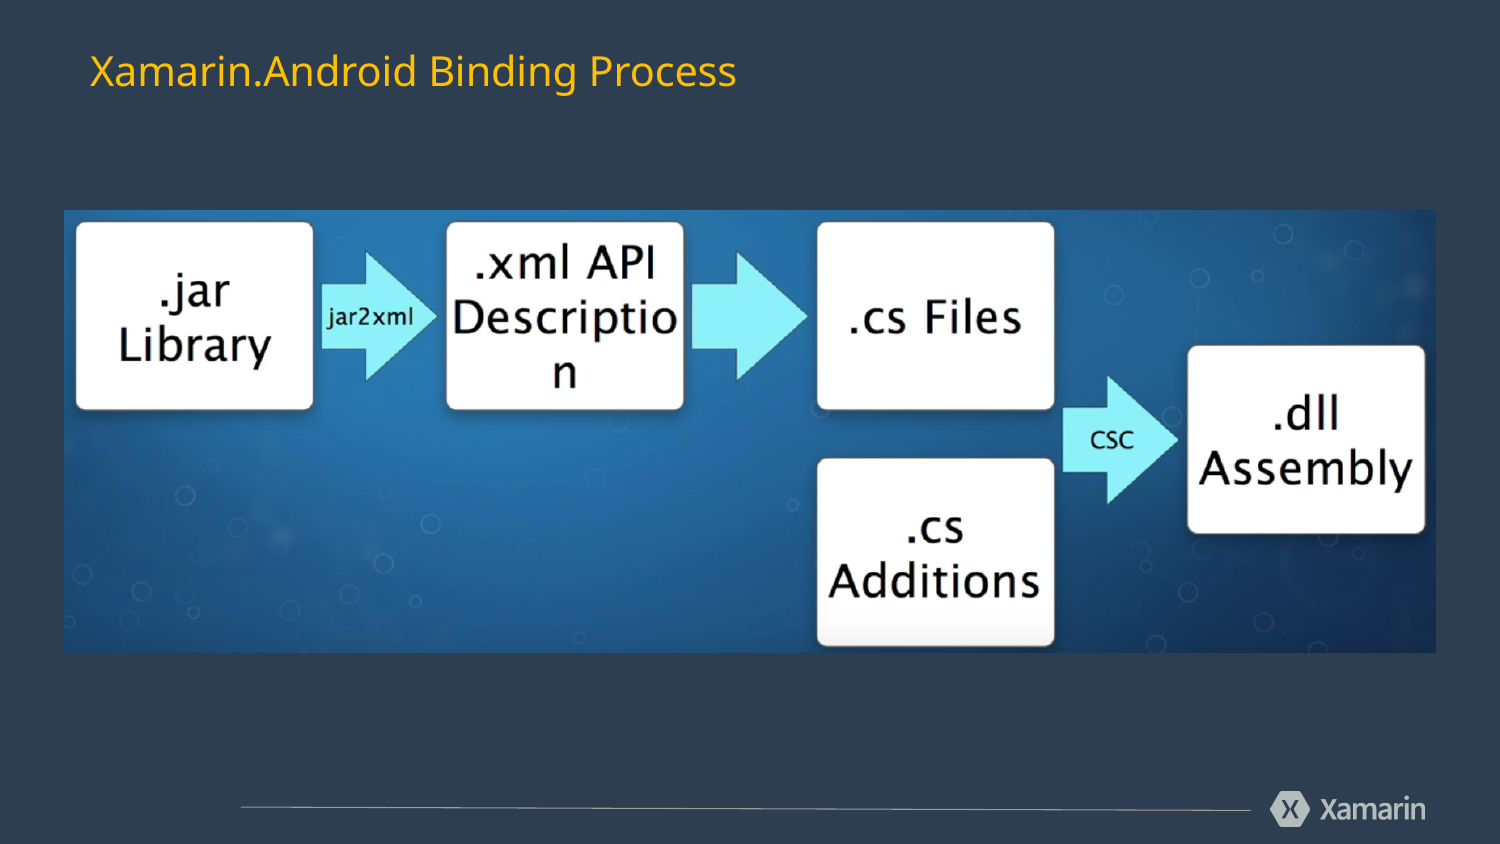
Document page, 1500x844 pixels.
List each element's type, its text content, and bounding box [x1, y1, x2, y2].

picture [0, 0, 1500, 844]
title Xamarin.Android Binding Process [75, 37, 1425, 102]
